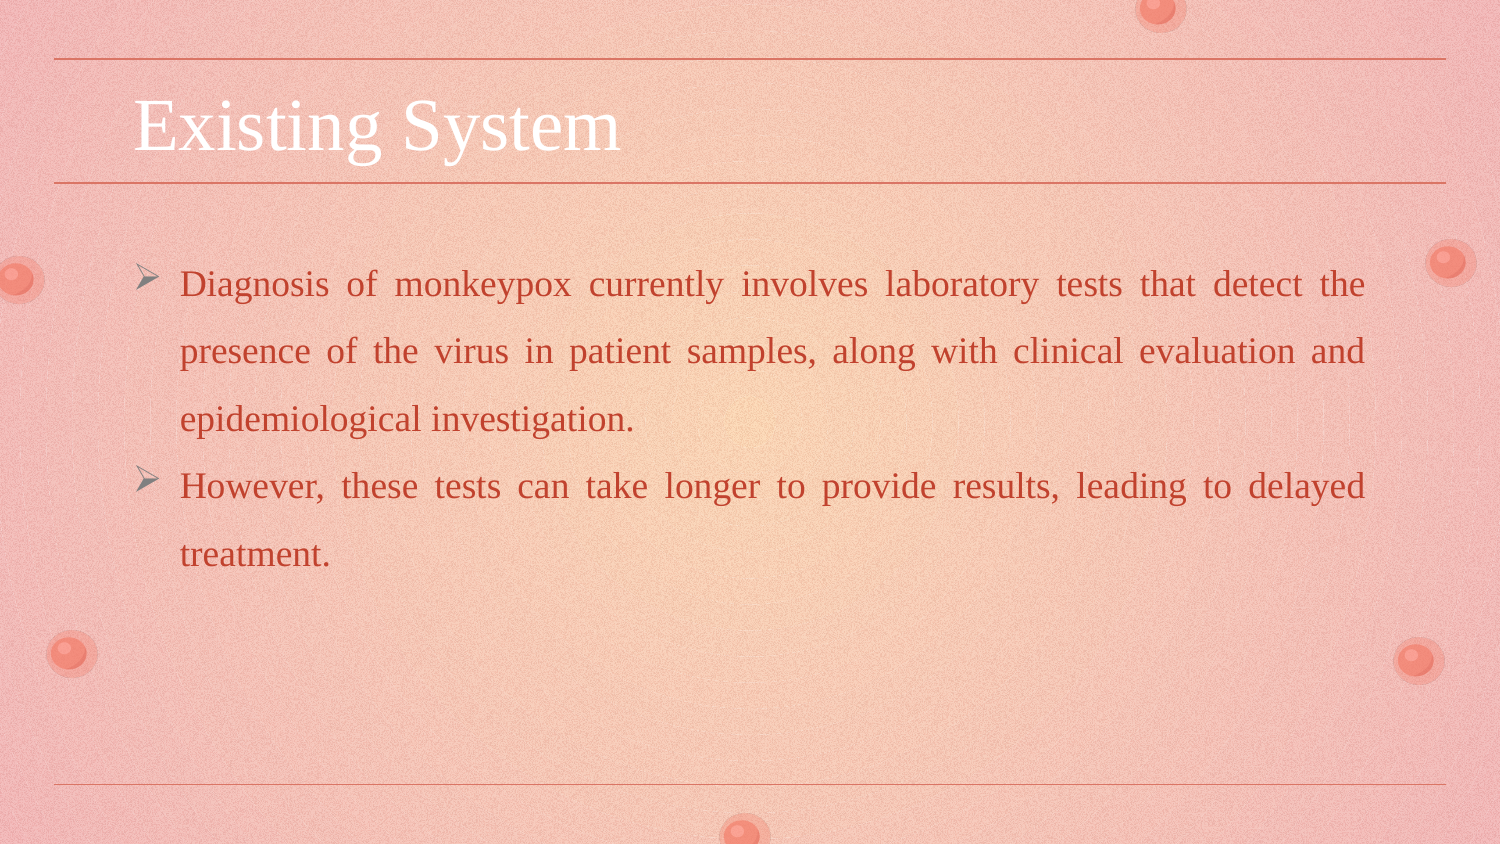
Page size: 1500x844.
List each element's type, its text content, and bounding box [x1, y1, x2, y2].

title Existing System [118, 88, 1382, 153]
text_box Diagnosis of monkeypox currently involves laboratory tests that detect the presence of the virus in patient samples, along with clinical evaluation and epidemiological investigation. However, these tests can take longer to provide results, leading to delayed treatment. [118, 229, 1382, 622]
